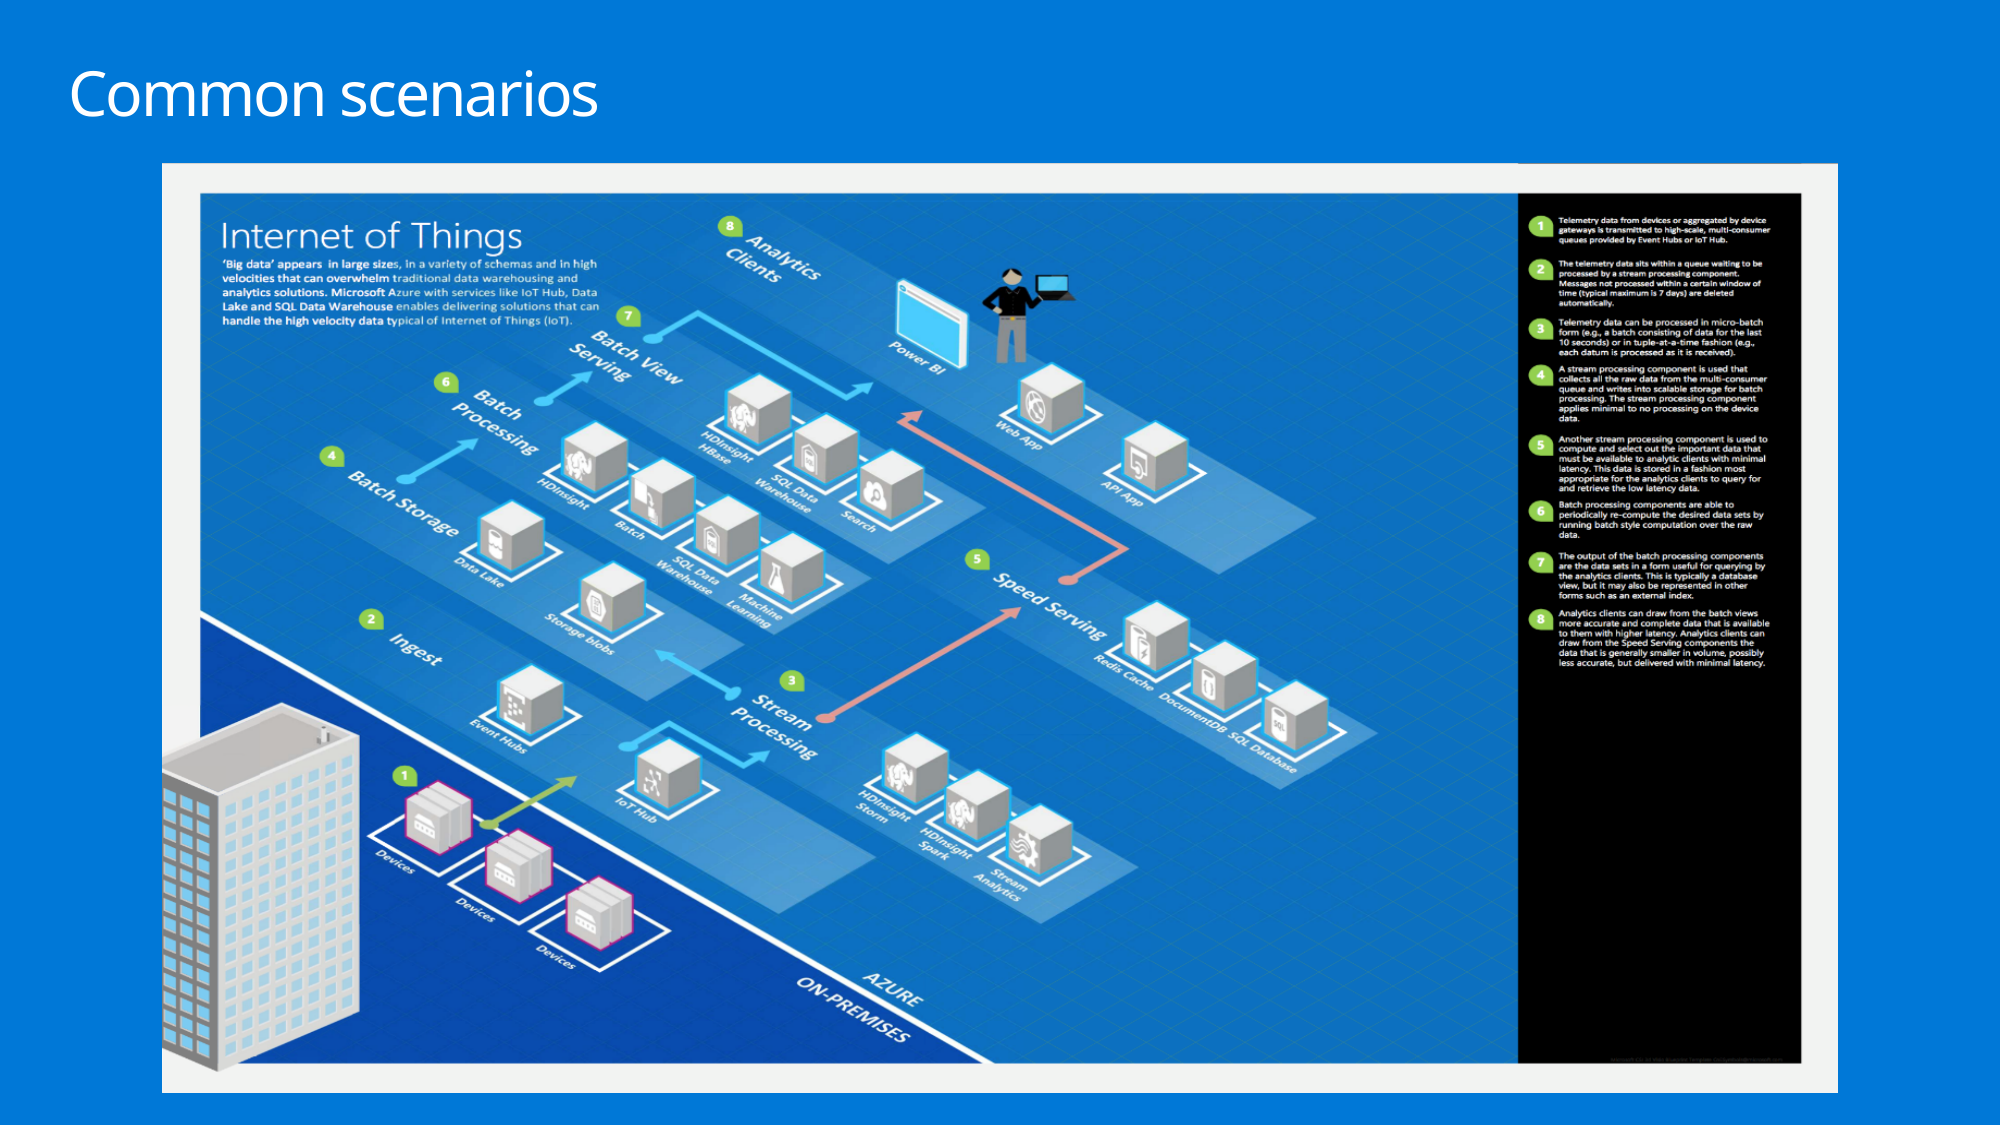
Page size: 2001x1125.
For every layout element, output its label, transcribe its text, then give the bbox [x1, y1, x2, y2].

title Common scenarios [44, 47, 1957, 196]
picture [162, 163, 1838, 1093]
